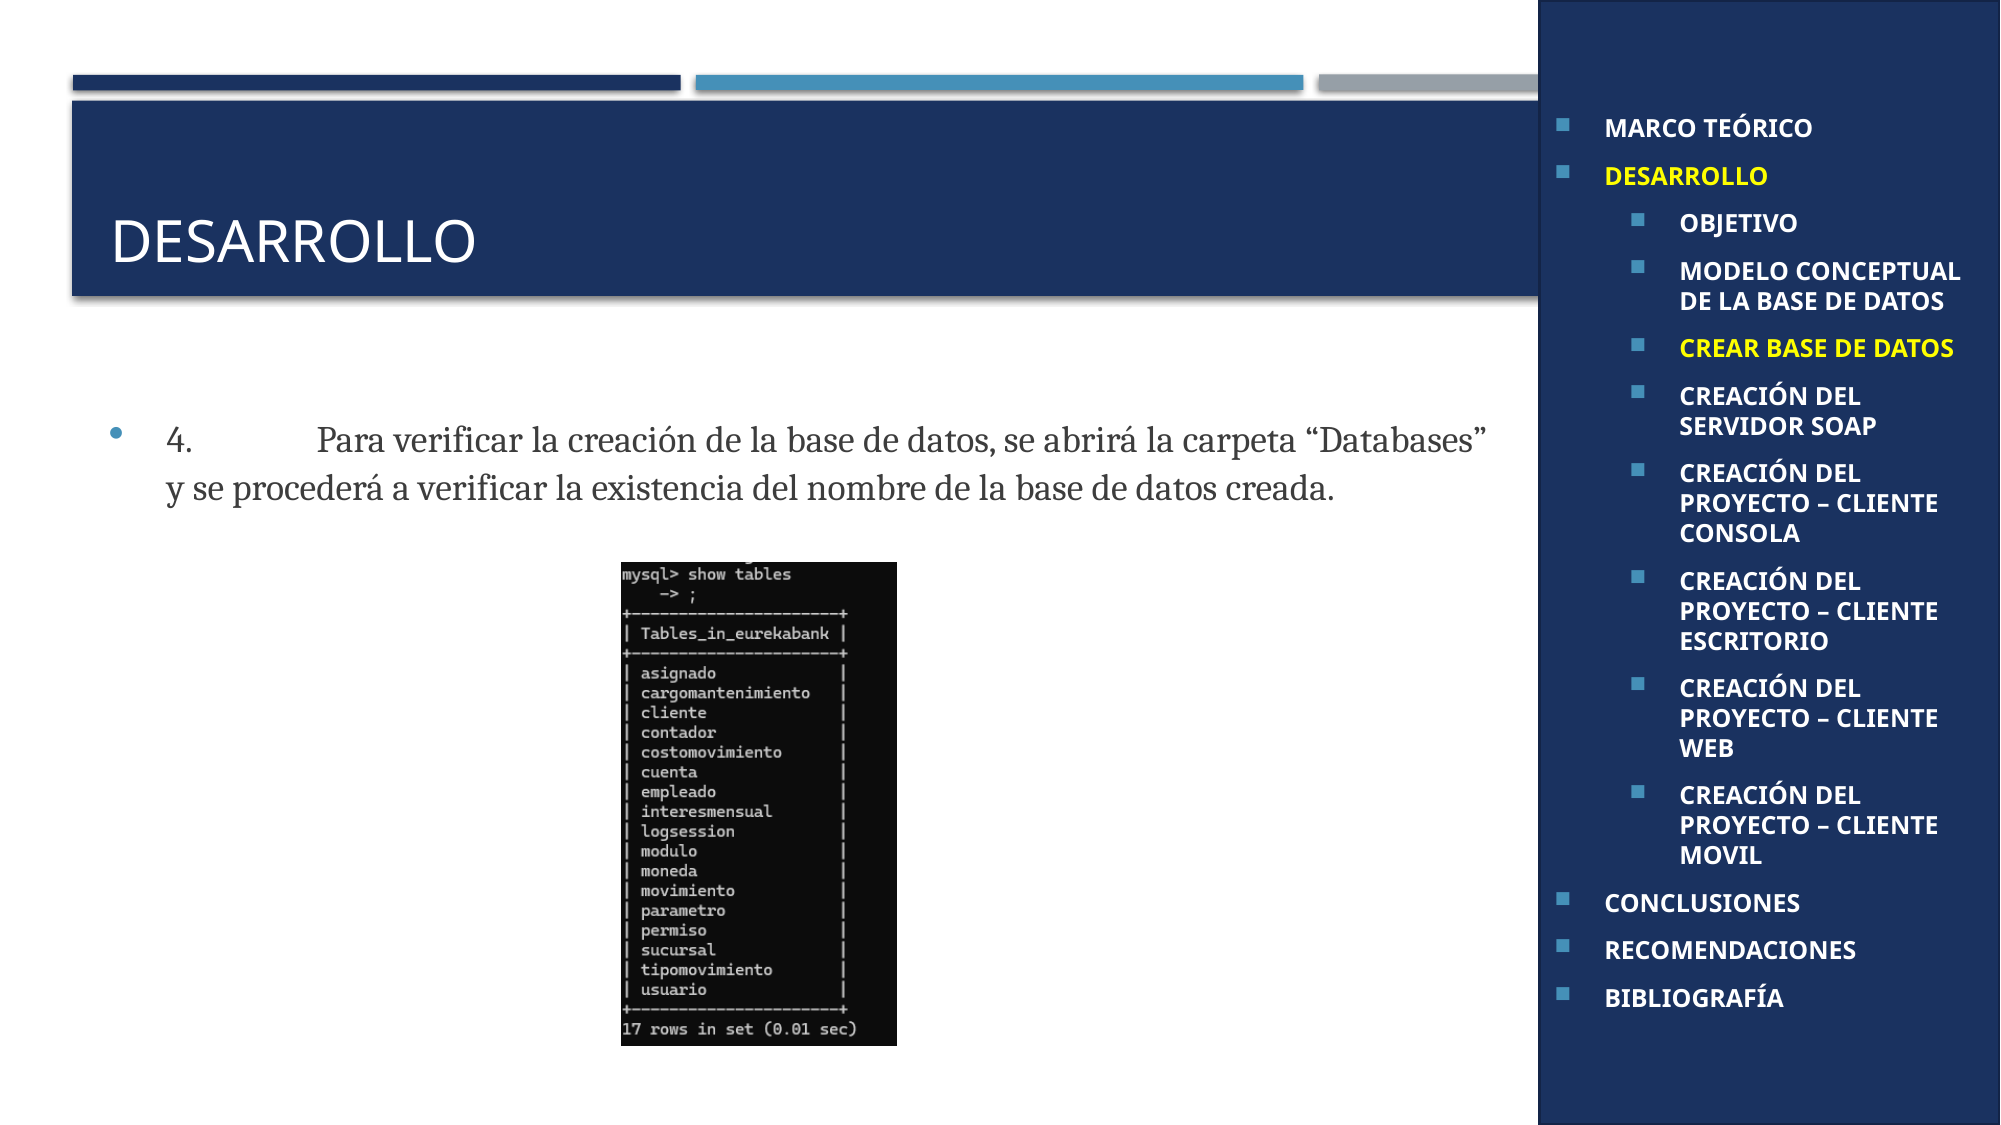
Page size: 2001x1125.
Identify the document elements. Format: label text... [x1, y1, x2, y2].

list 4. Para verificar la creación de la base de datos, se abrirá la carpeta “Databases” y se procederá a verificar la existencia del nombre de la base de datos creada. [95, 357, 1505, 563]
picture [621, 561, 897, 1047]
title DESARROLLO [95, 115, 1538, 282]
text_box MARCO TEÓRICO DESARROLLO OBJETIVO MODELO CONCEPTUAL DE LA BASE DE DATOS CREAR BASE DE DATOS CREACIÓN DEL SERVIDOR SOAP CREACIÓN DEL PROYECTO – CLIENTE CONSOLA CREACIÓN DEL PROYECTO – CLIENTE ESCRITORIO CREACIÓN DEL PROYECTO – CLIENTE WEB CREACIÓN DEL PROYECTO – CLIENTE MOVIL CONCLUSIONES RECOMENDACIONES BIBLIOGRAFÍA [1538, 0, 2000, 1125]
